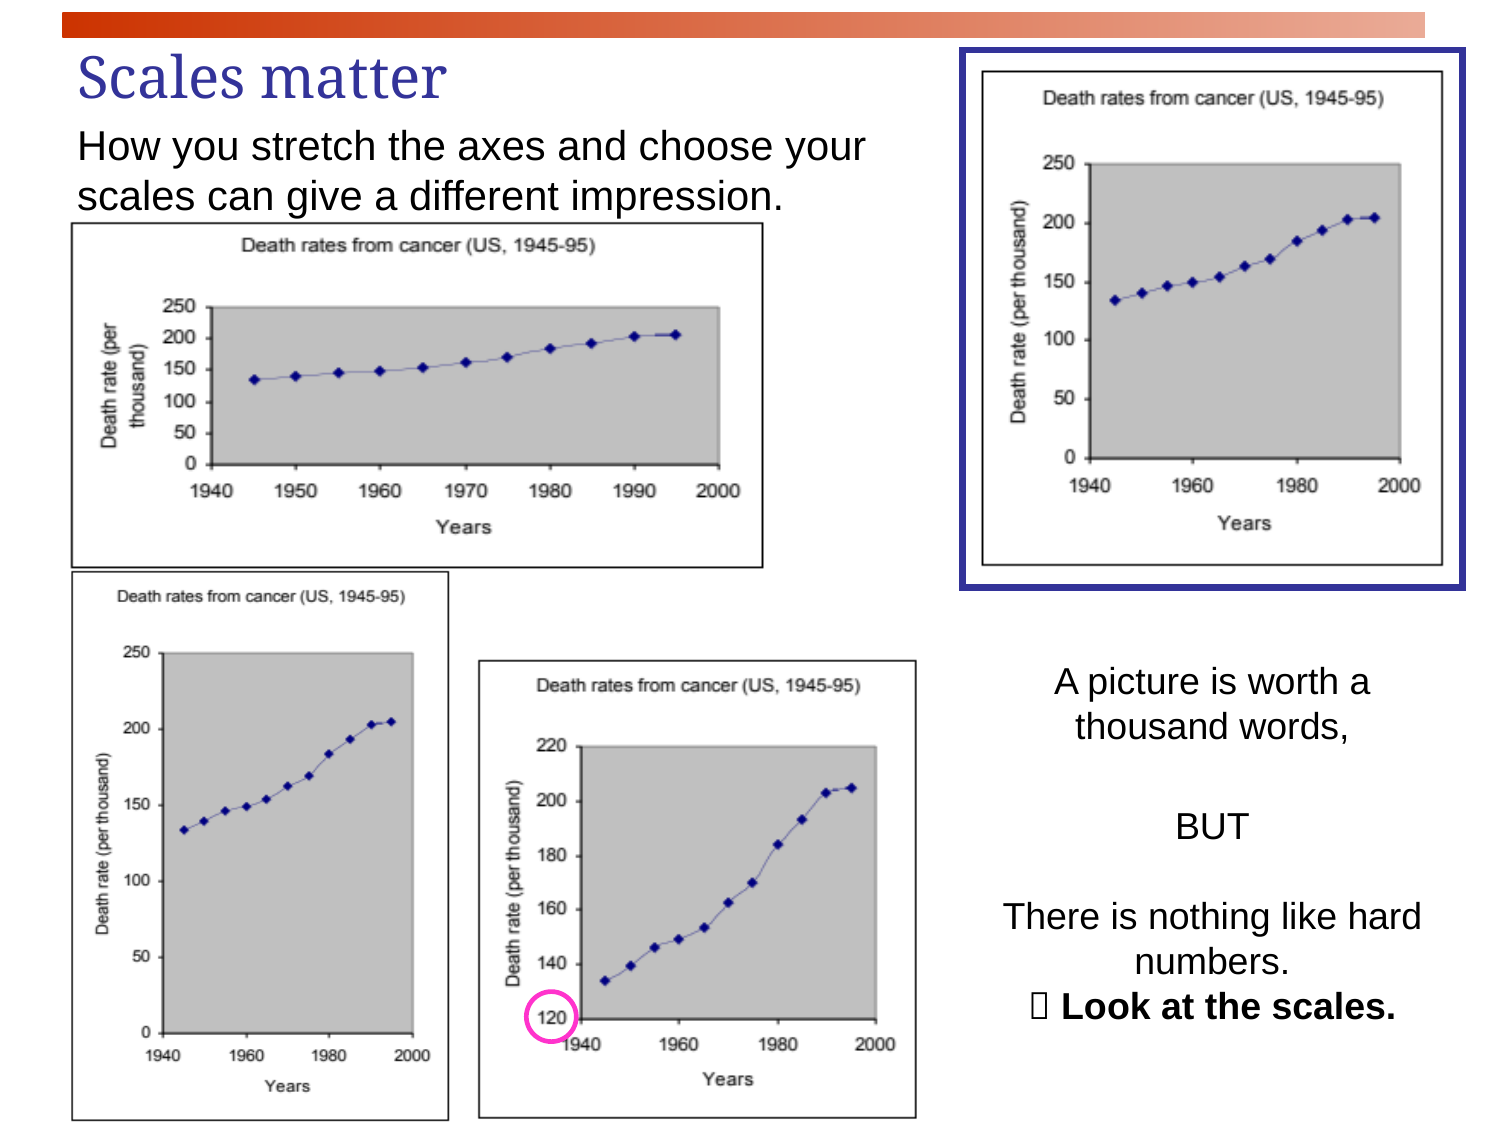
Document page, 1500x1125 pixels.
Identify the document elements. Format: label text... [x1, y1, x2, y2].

text_box A picture is worth a thousand words, BUT There is nothing like hard numbers.  Look at the scales. [987, 649, 1438, 1088]
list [62, 214, 776, 578]
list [64, 564, 459, 1125]
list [973, 62, 1453, 576]
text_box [469, 651, 926, 1125]
text_box [962, 49, 1463, 588]
text_box Scales matter How you stretch the axes and choose your scales can give a different impression. [62, 33, 975, 213]
